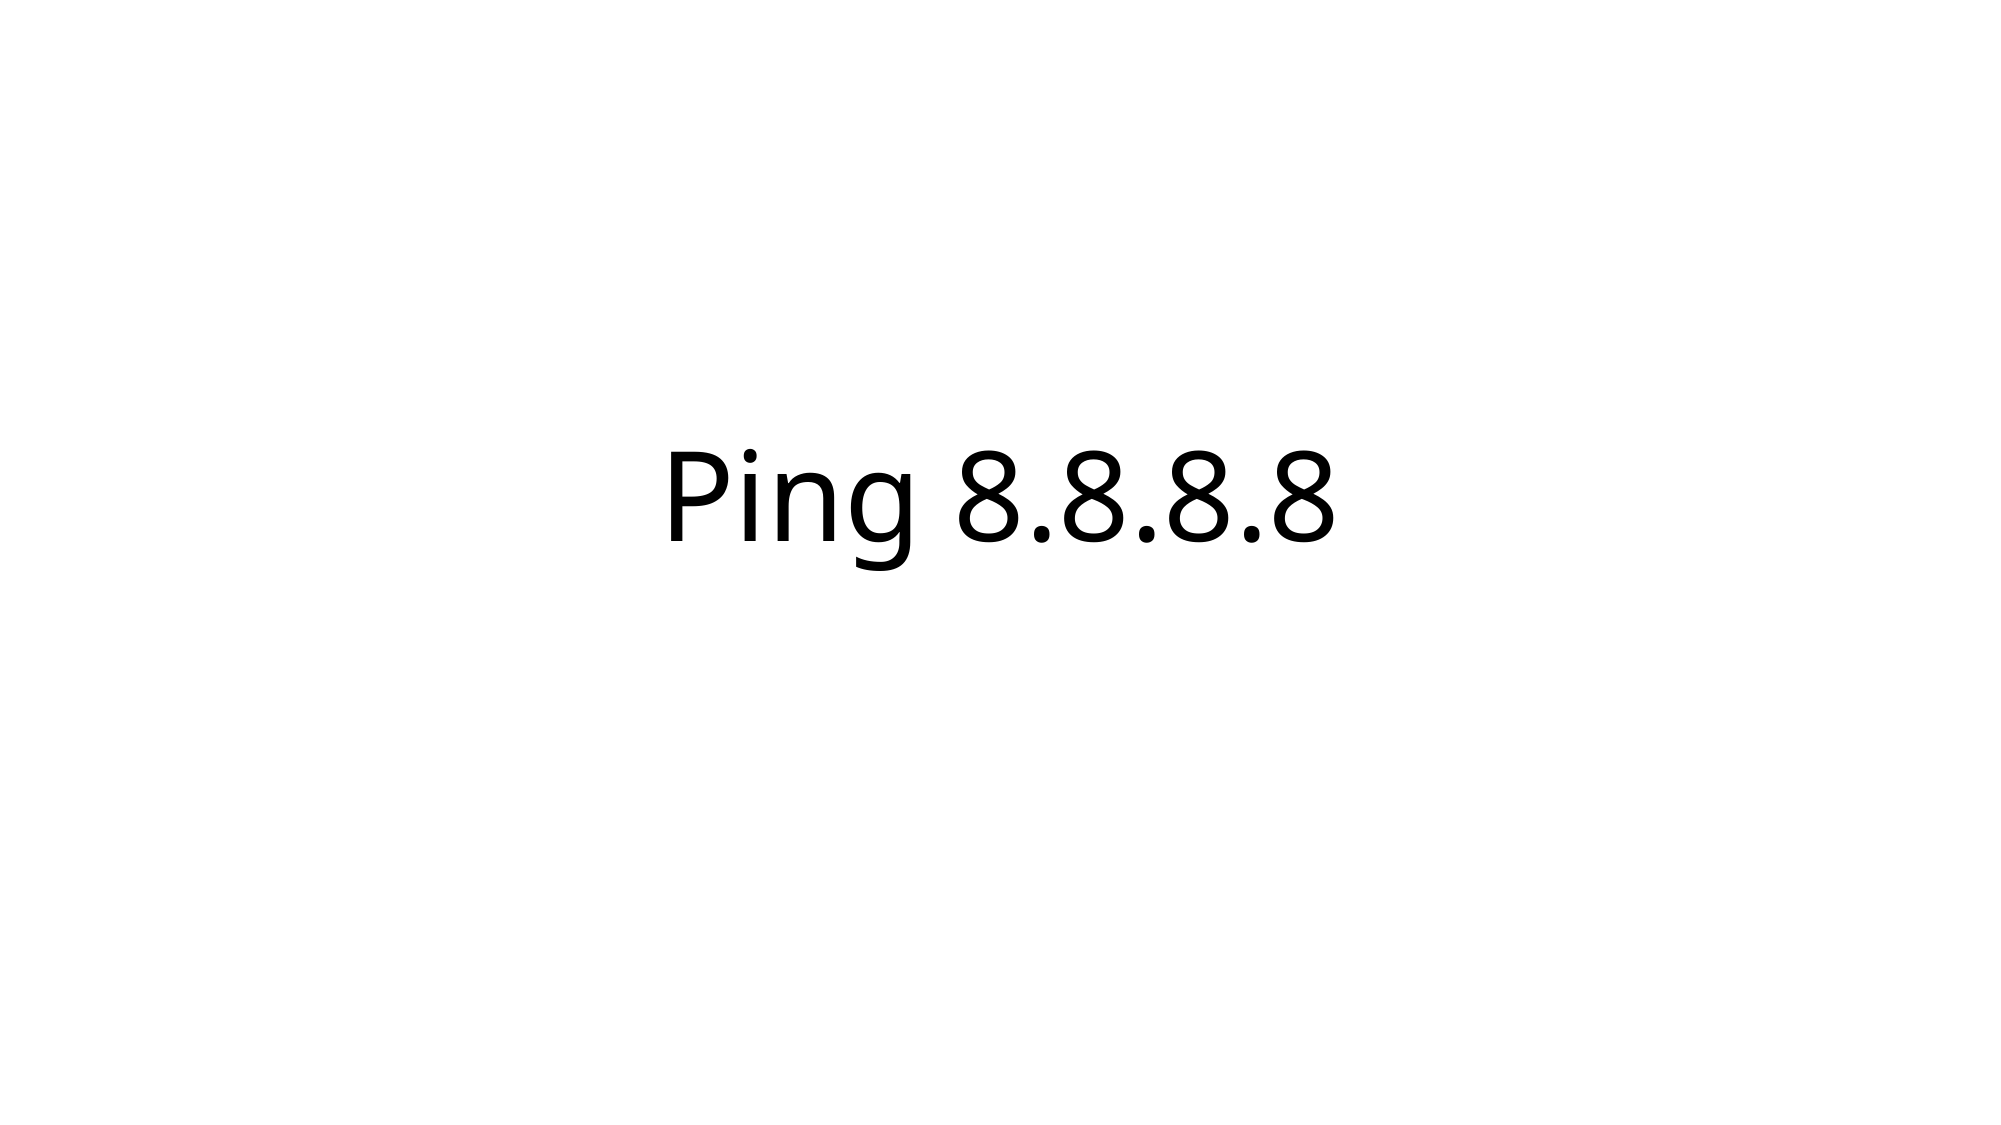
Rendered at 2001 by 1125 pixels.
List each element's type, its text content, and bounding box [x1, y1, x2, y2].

title Ping 8.8.8.8 [249, 184, 1750, 576]
